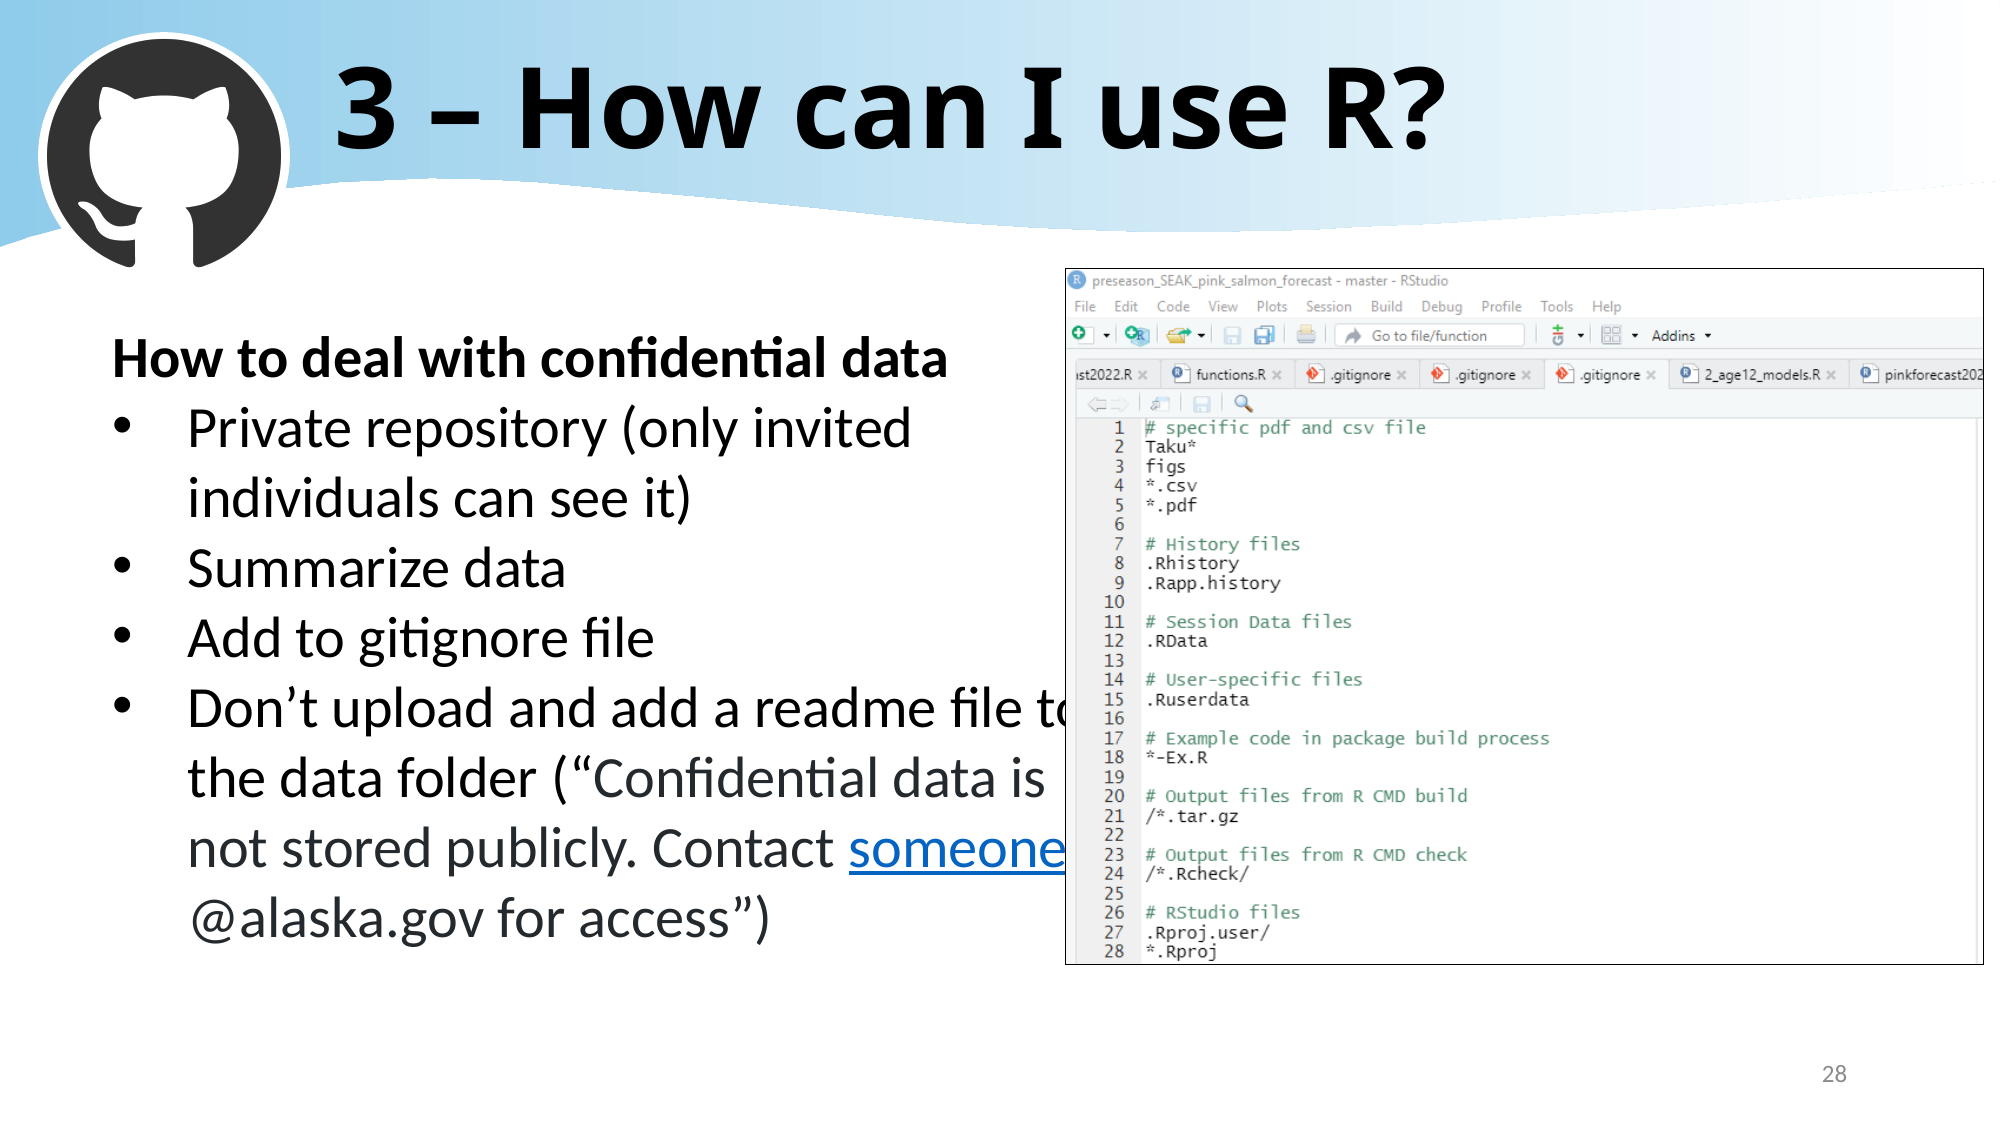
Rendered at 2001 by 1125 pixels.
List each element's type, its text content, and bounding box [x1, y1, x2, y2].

title 3 – How can I use R? [319, 19, 1862, 207]
text_box How to deal with confidential data Private repository (only invited individuals can see it) Summarize data Add to gitignore file Don’t upload and add a readme file to the data folder (“Confidential data is not stored publicly. Contact someone@alaska.gov for access”) [98, 312, 1125, 1117]
picture [47, 36, 281, 270]
picture [1065, 268, 1984, 965]
slide_number 28 [1412, 1042, 1863, 1103]
